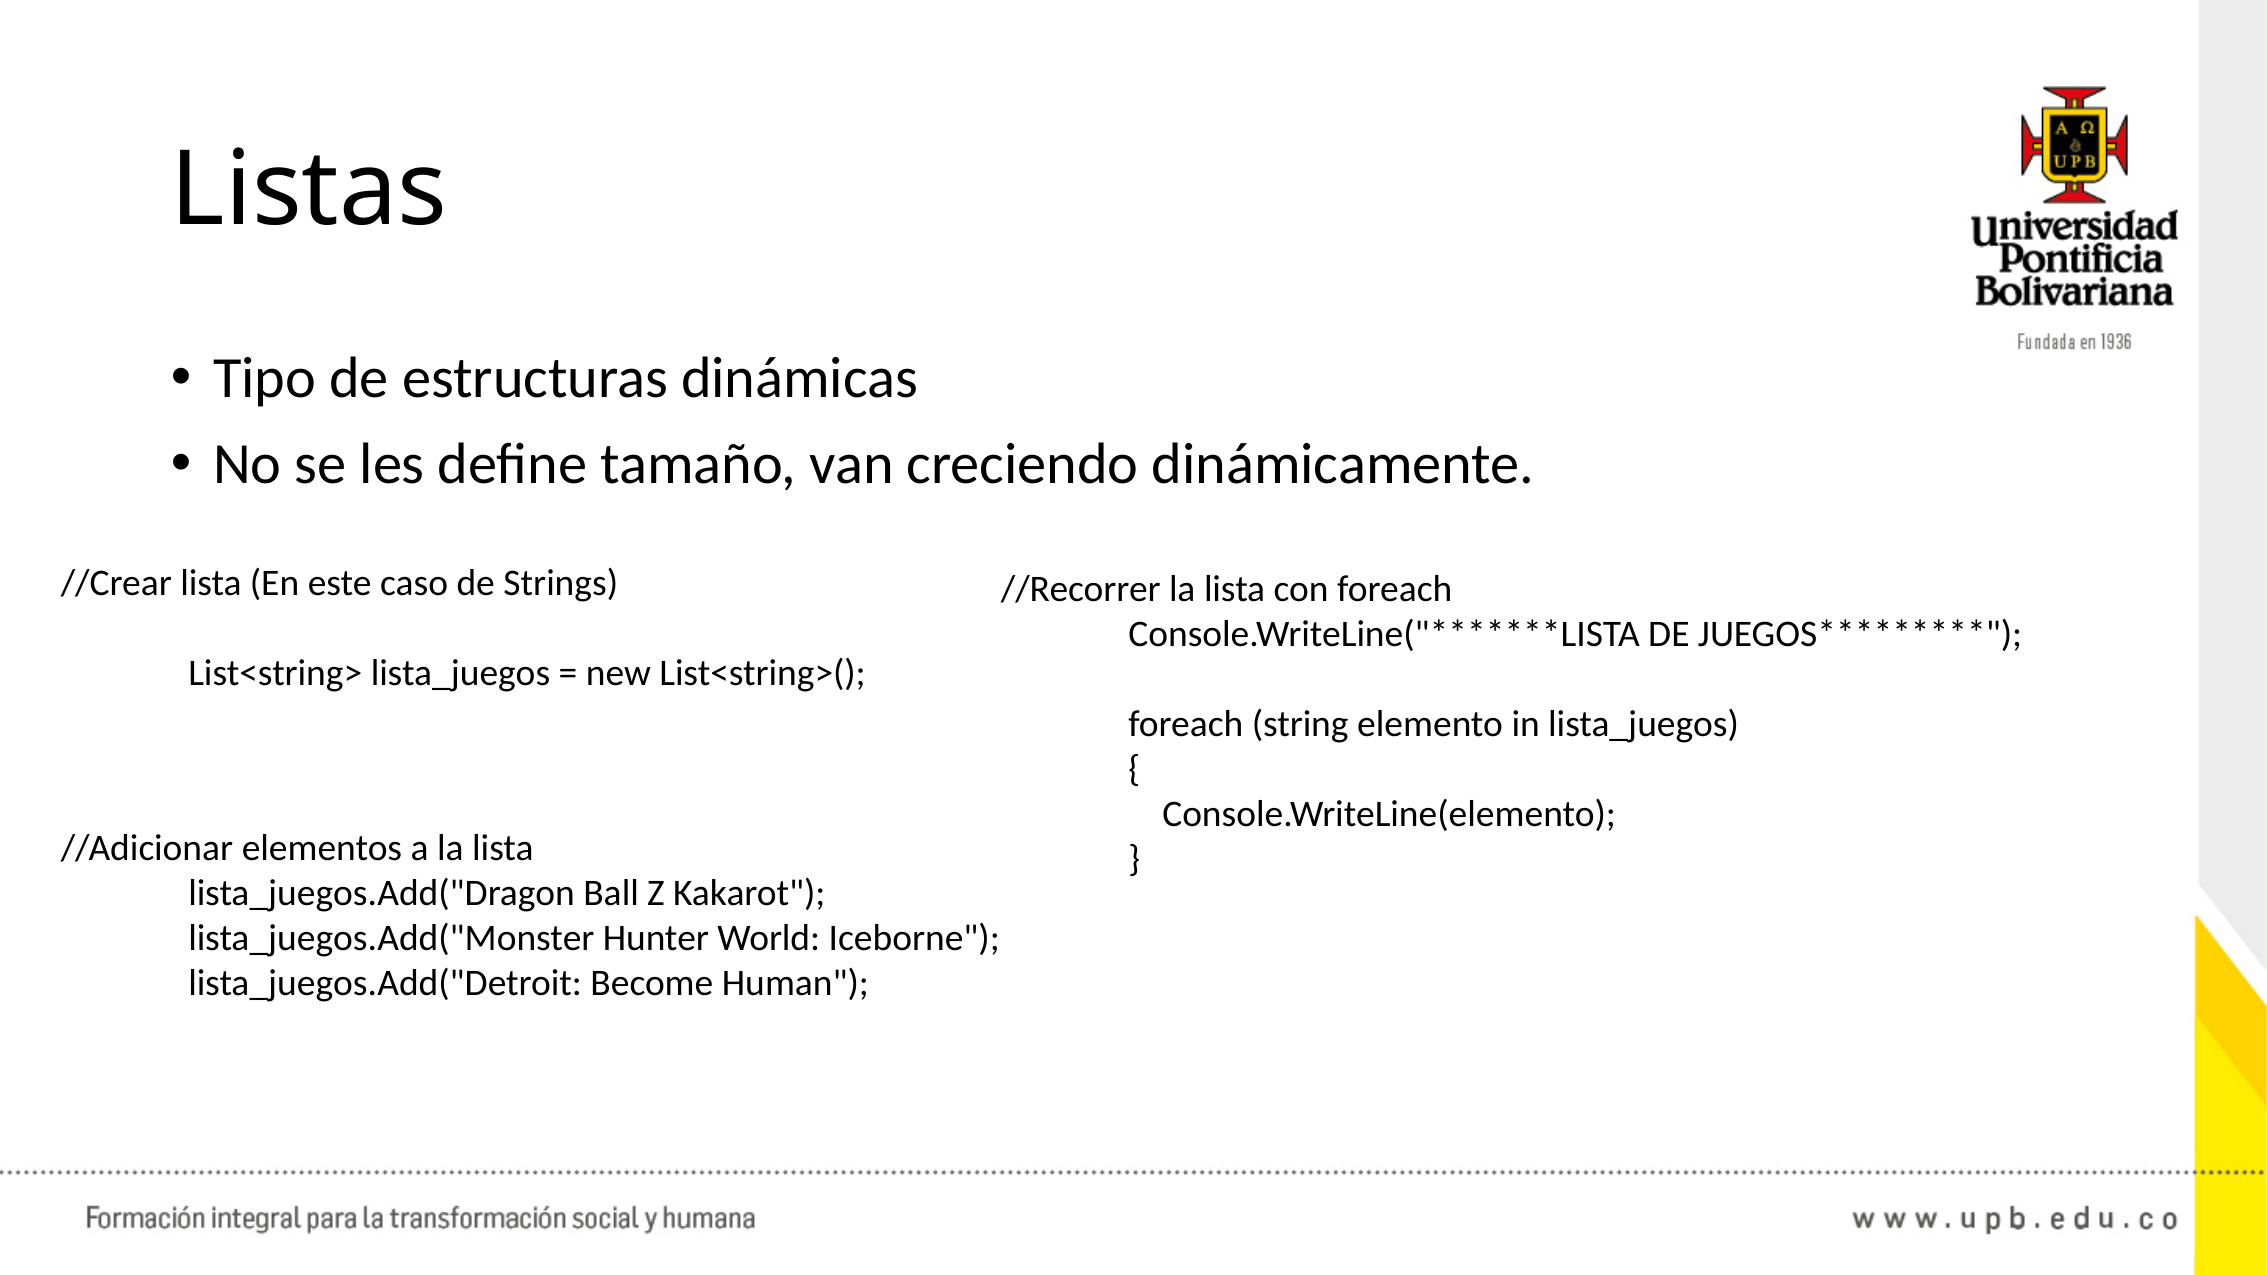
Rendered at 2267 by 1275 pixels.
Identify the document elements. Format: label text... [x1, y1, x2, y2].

picture [0, 0, 2267, 1275]
title Listas [155, 67, 2111, 315]
text_box //Adicionar elementos a la lista lista_juegos.Add("Dragon Ball Z Kakarot"); lista_juegos.Add("Monster Hunter World: Iceborne"); lista_juegos.Add("Detroit: Become Human"); [37, 815, 1171, 1011]
text_box //Crear lista (En este caso de Strings) List<string> lista_juegos = new List<string>(); [37, 550, 1171, 701]
text_box //Recorrer la lista con foreach Console.WriteLine("*******LISTA DE JUEGOS*********"); foreach (string elemento in lista_juegos) { Console.WriteLine(elemento); } [977, 556, 2111, 887]
list Tipo de estructuras dinámicas No se les define tamaño, van creciendo dinámicamente. [155, 339, 2111, 556]
